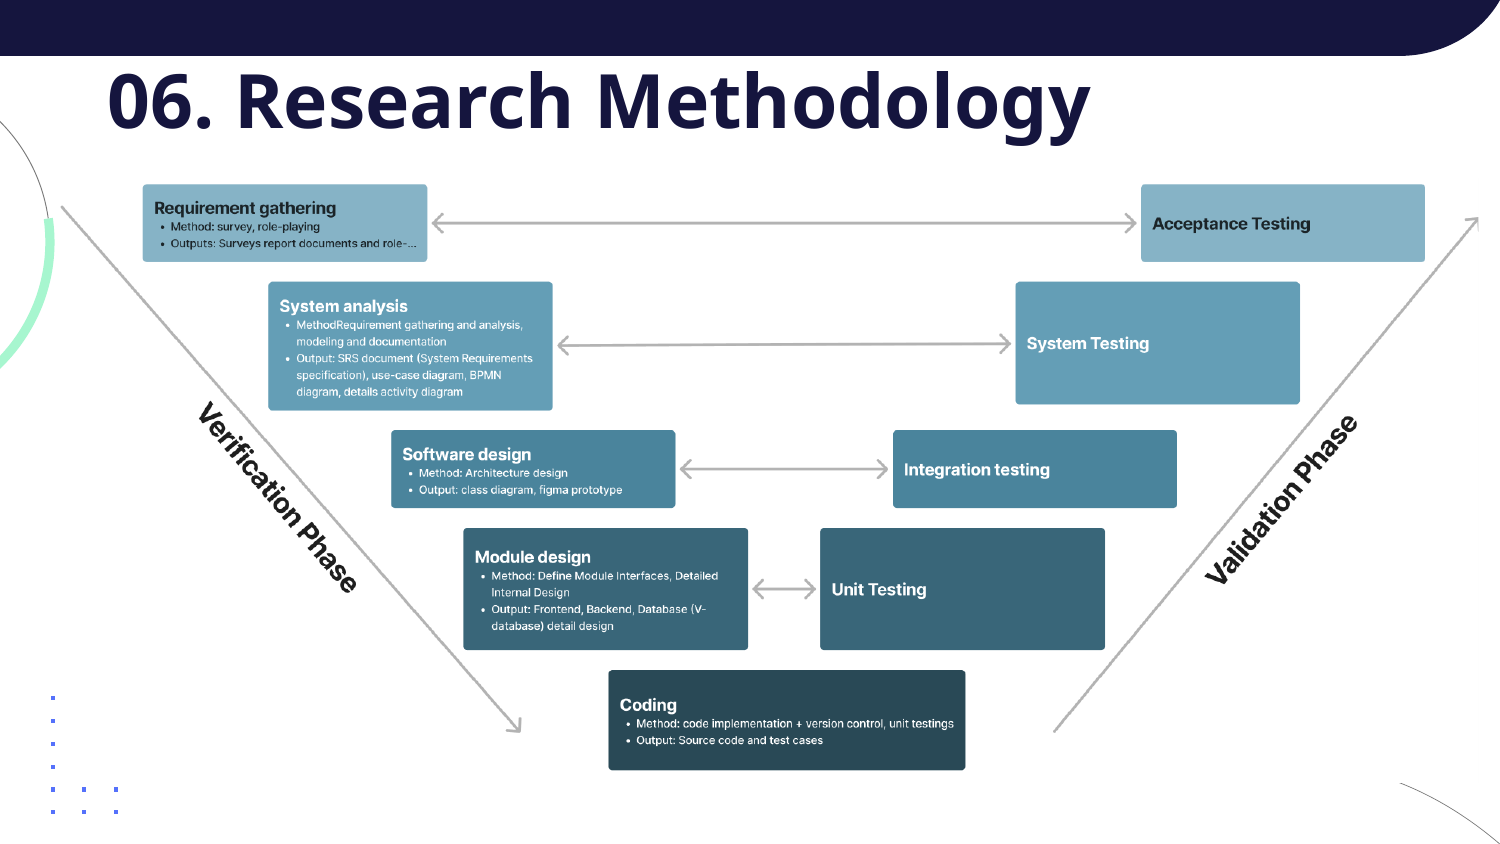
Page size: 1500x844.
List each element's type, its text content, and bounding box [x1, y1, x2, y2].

text_box 06. Research Methodology [92, 38, 1182, 134]
picture [56, 178, 1479, 784]
